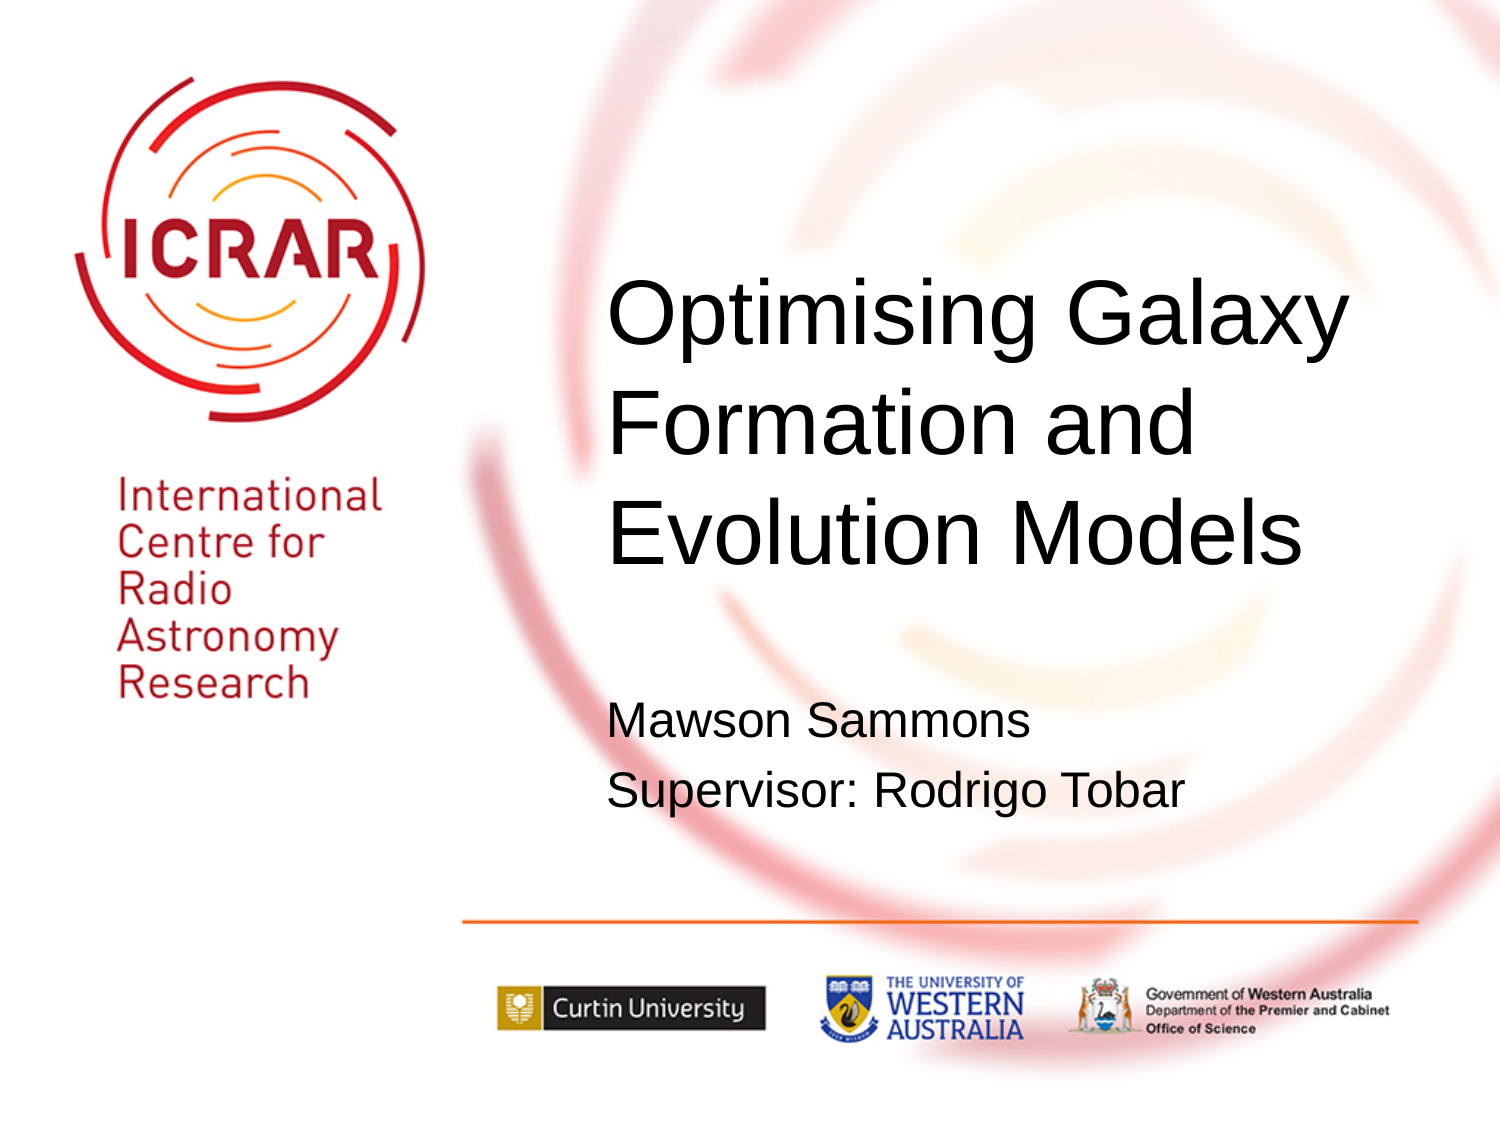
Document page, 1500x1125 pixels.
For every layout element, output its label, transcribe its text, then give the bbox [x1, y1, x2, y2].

title Optimising Galaxy Formation and Evolution Models [591, 110, 1455, 591]
subtitle Mawson Sammons Supervisor: Rodrigo Tobar [591, 680, 1455, 860]
picture [0, 0, 1500, 1125]
